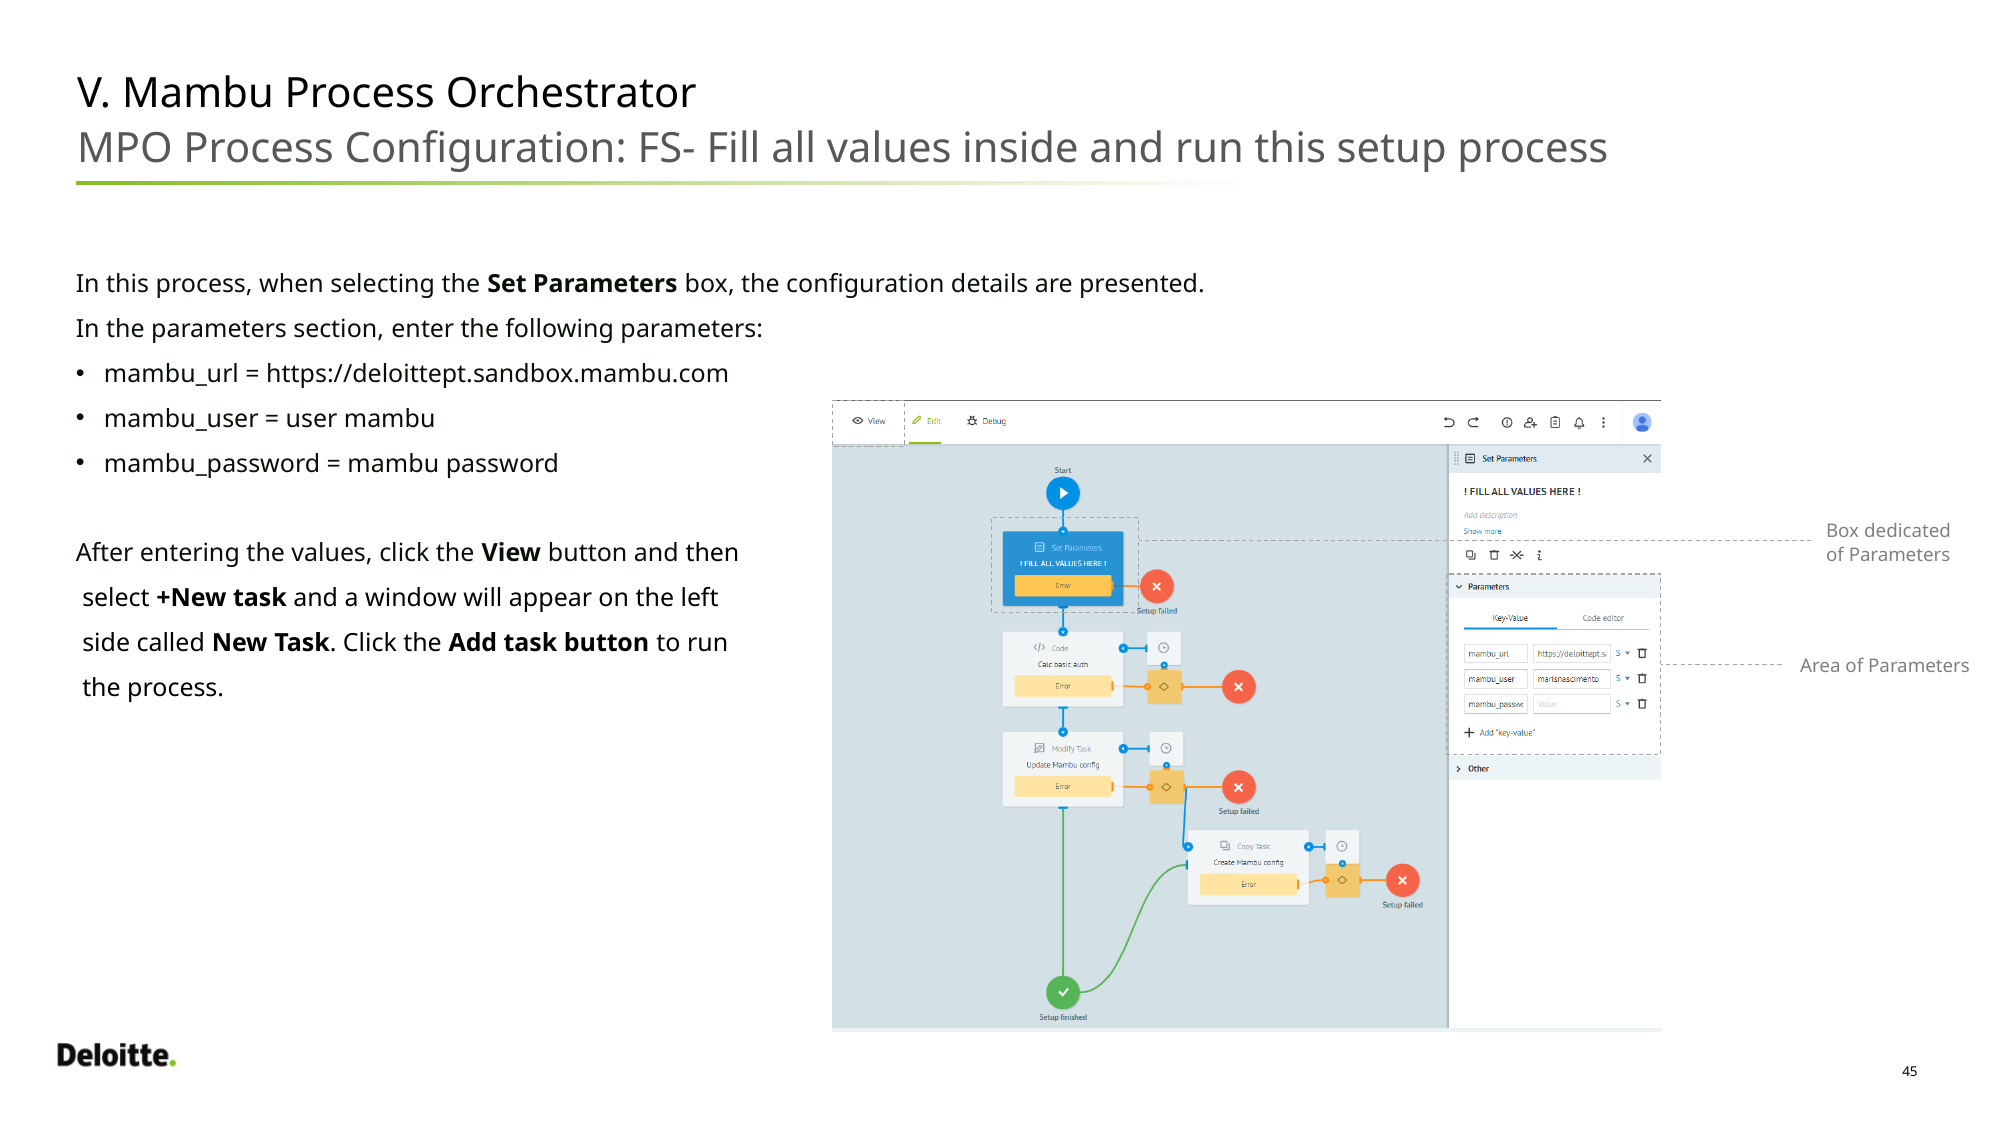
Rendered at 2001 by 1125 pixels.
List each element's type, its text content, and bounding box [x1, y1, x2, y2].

text_box MPO Process Configuration: FS- Fill all values inside and run this setup process [77, 121, 1923, 200]
picture [46, 1029, 212, 1085]
text_box In this process, when selecting the Set Parameters box, the configuration details are presented. In the parameters section, enter the following parameters: mambu_url = https://deloittept.sandbox.mambu.com mambu_user = user mambu mambu_password = mambu password After entering the values, click the View button and then select +New task and a window will appear on the left side called New Task. Click the Add task button to run the process. [75, 245, 1873, 784]
text_box [27, 0, 1752, 200]
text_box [831, 400, 2000, 1032]
text_box [75, 181, 1251, 185]
text_box V. Mambu Process Orchestrator [77, 65, 1923, 121]
